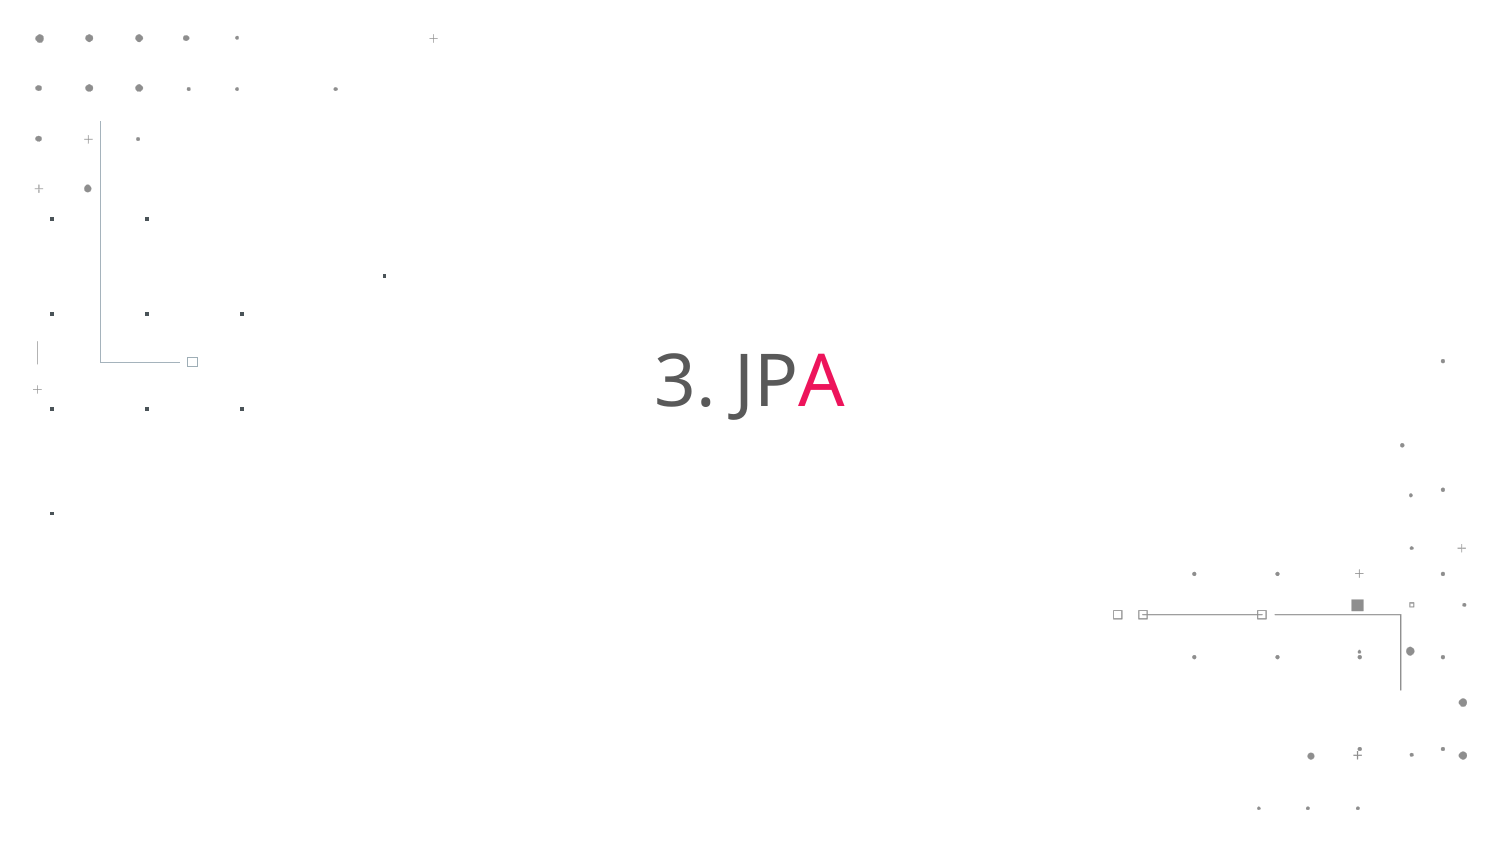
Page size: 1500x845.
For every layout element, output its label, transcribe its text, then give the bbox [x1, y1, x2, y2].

picture [33, 34, 1467, 810]
text_box 3. JPA [386, 326, 1239, 429]
